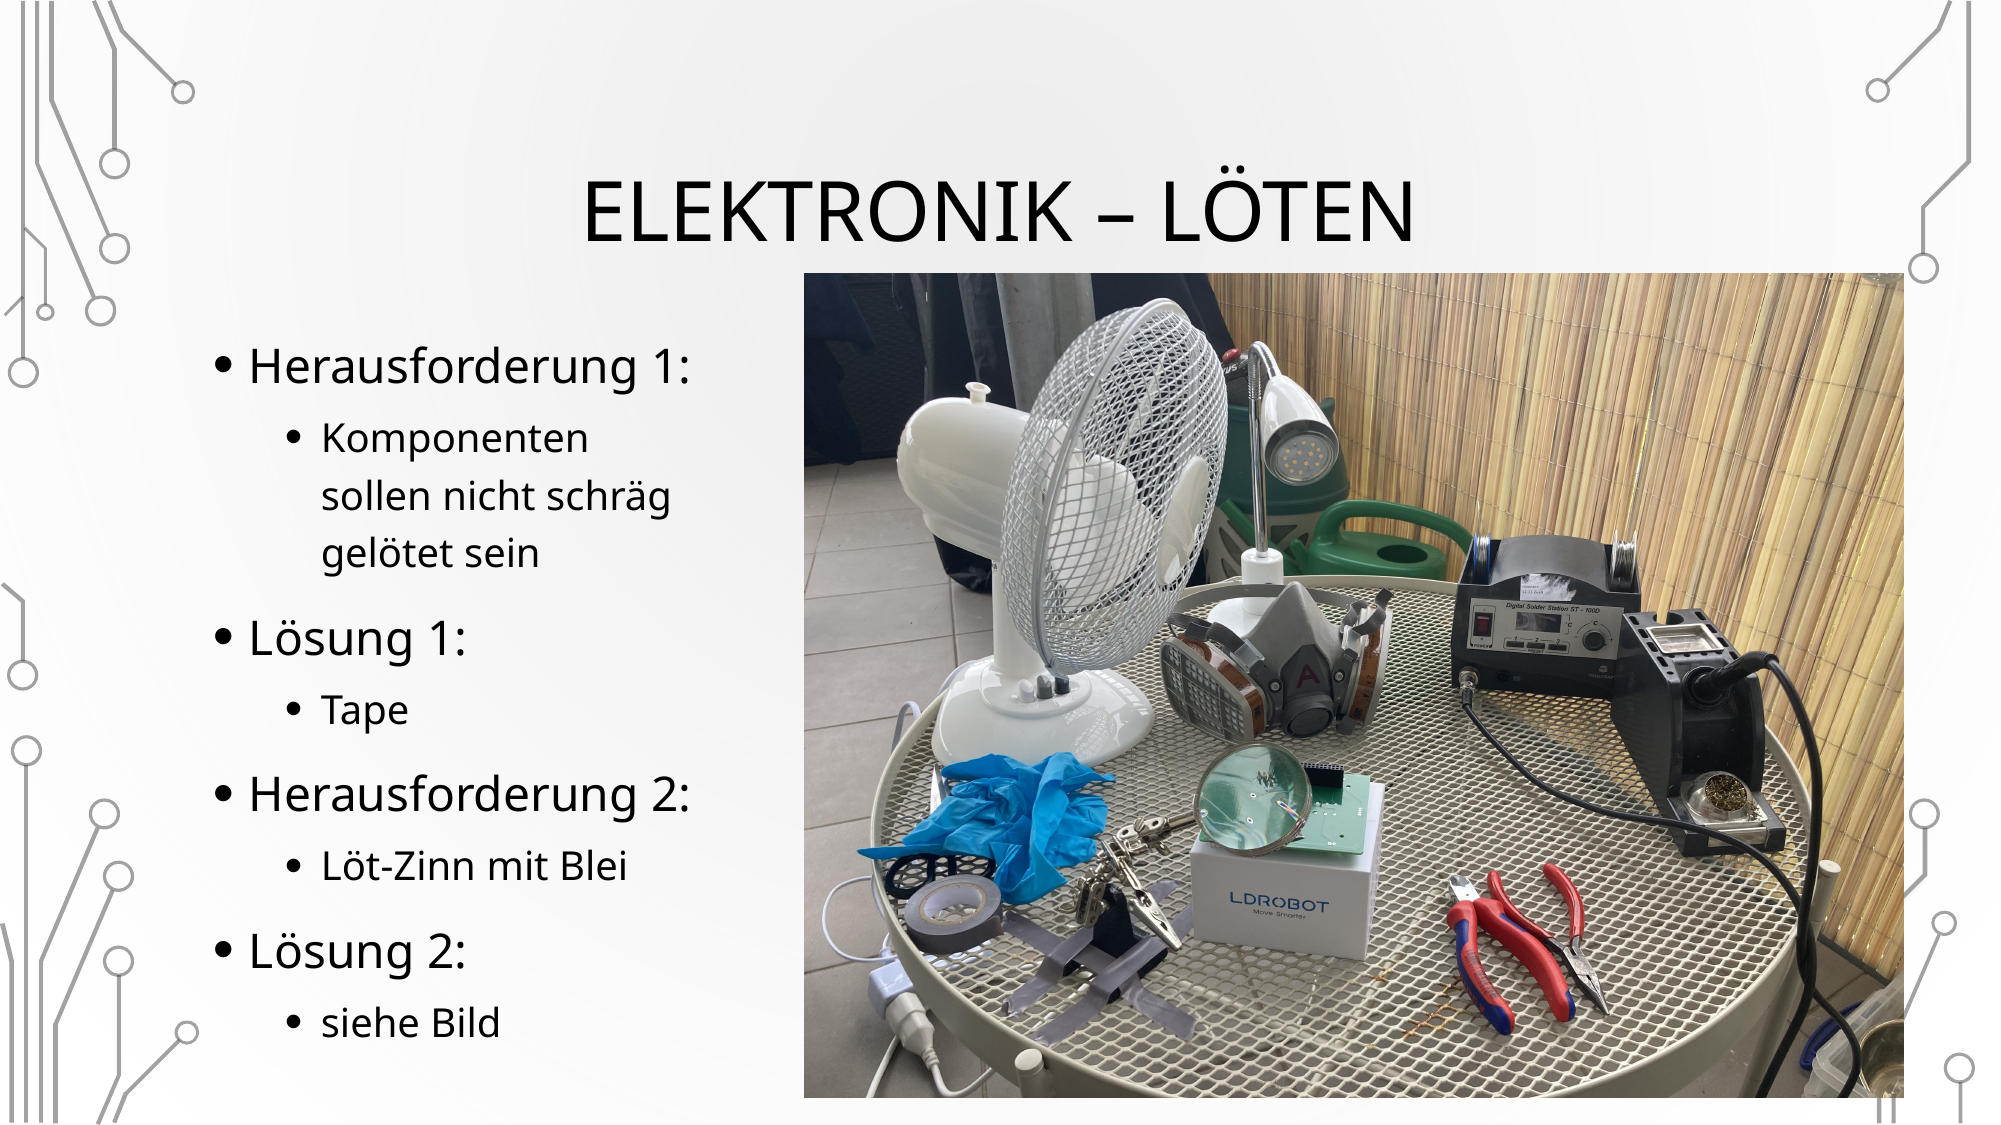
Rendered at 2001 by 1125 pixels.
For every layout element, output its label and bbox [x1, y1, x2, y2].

text_box [1863, 0, 1976, 1124]
picture [201, 0, 2000, 1125]
text_box [0, 0, 201, 1125]
